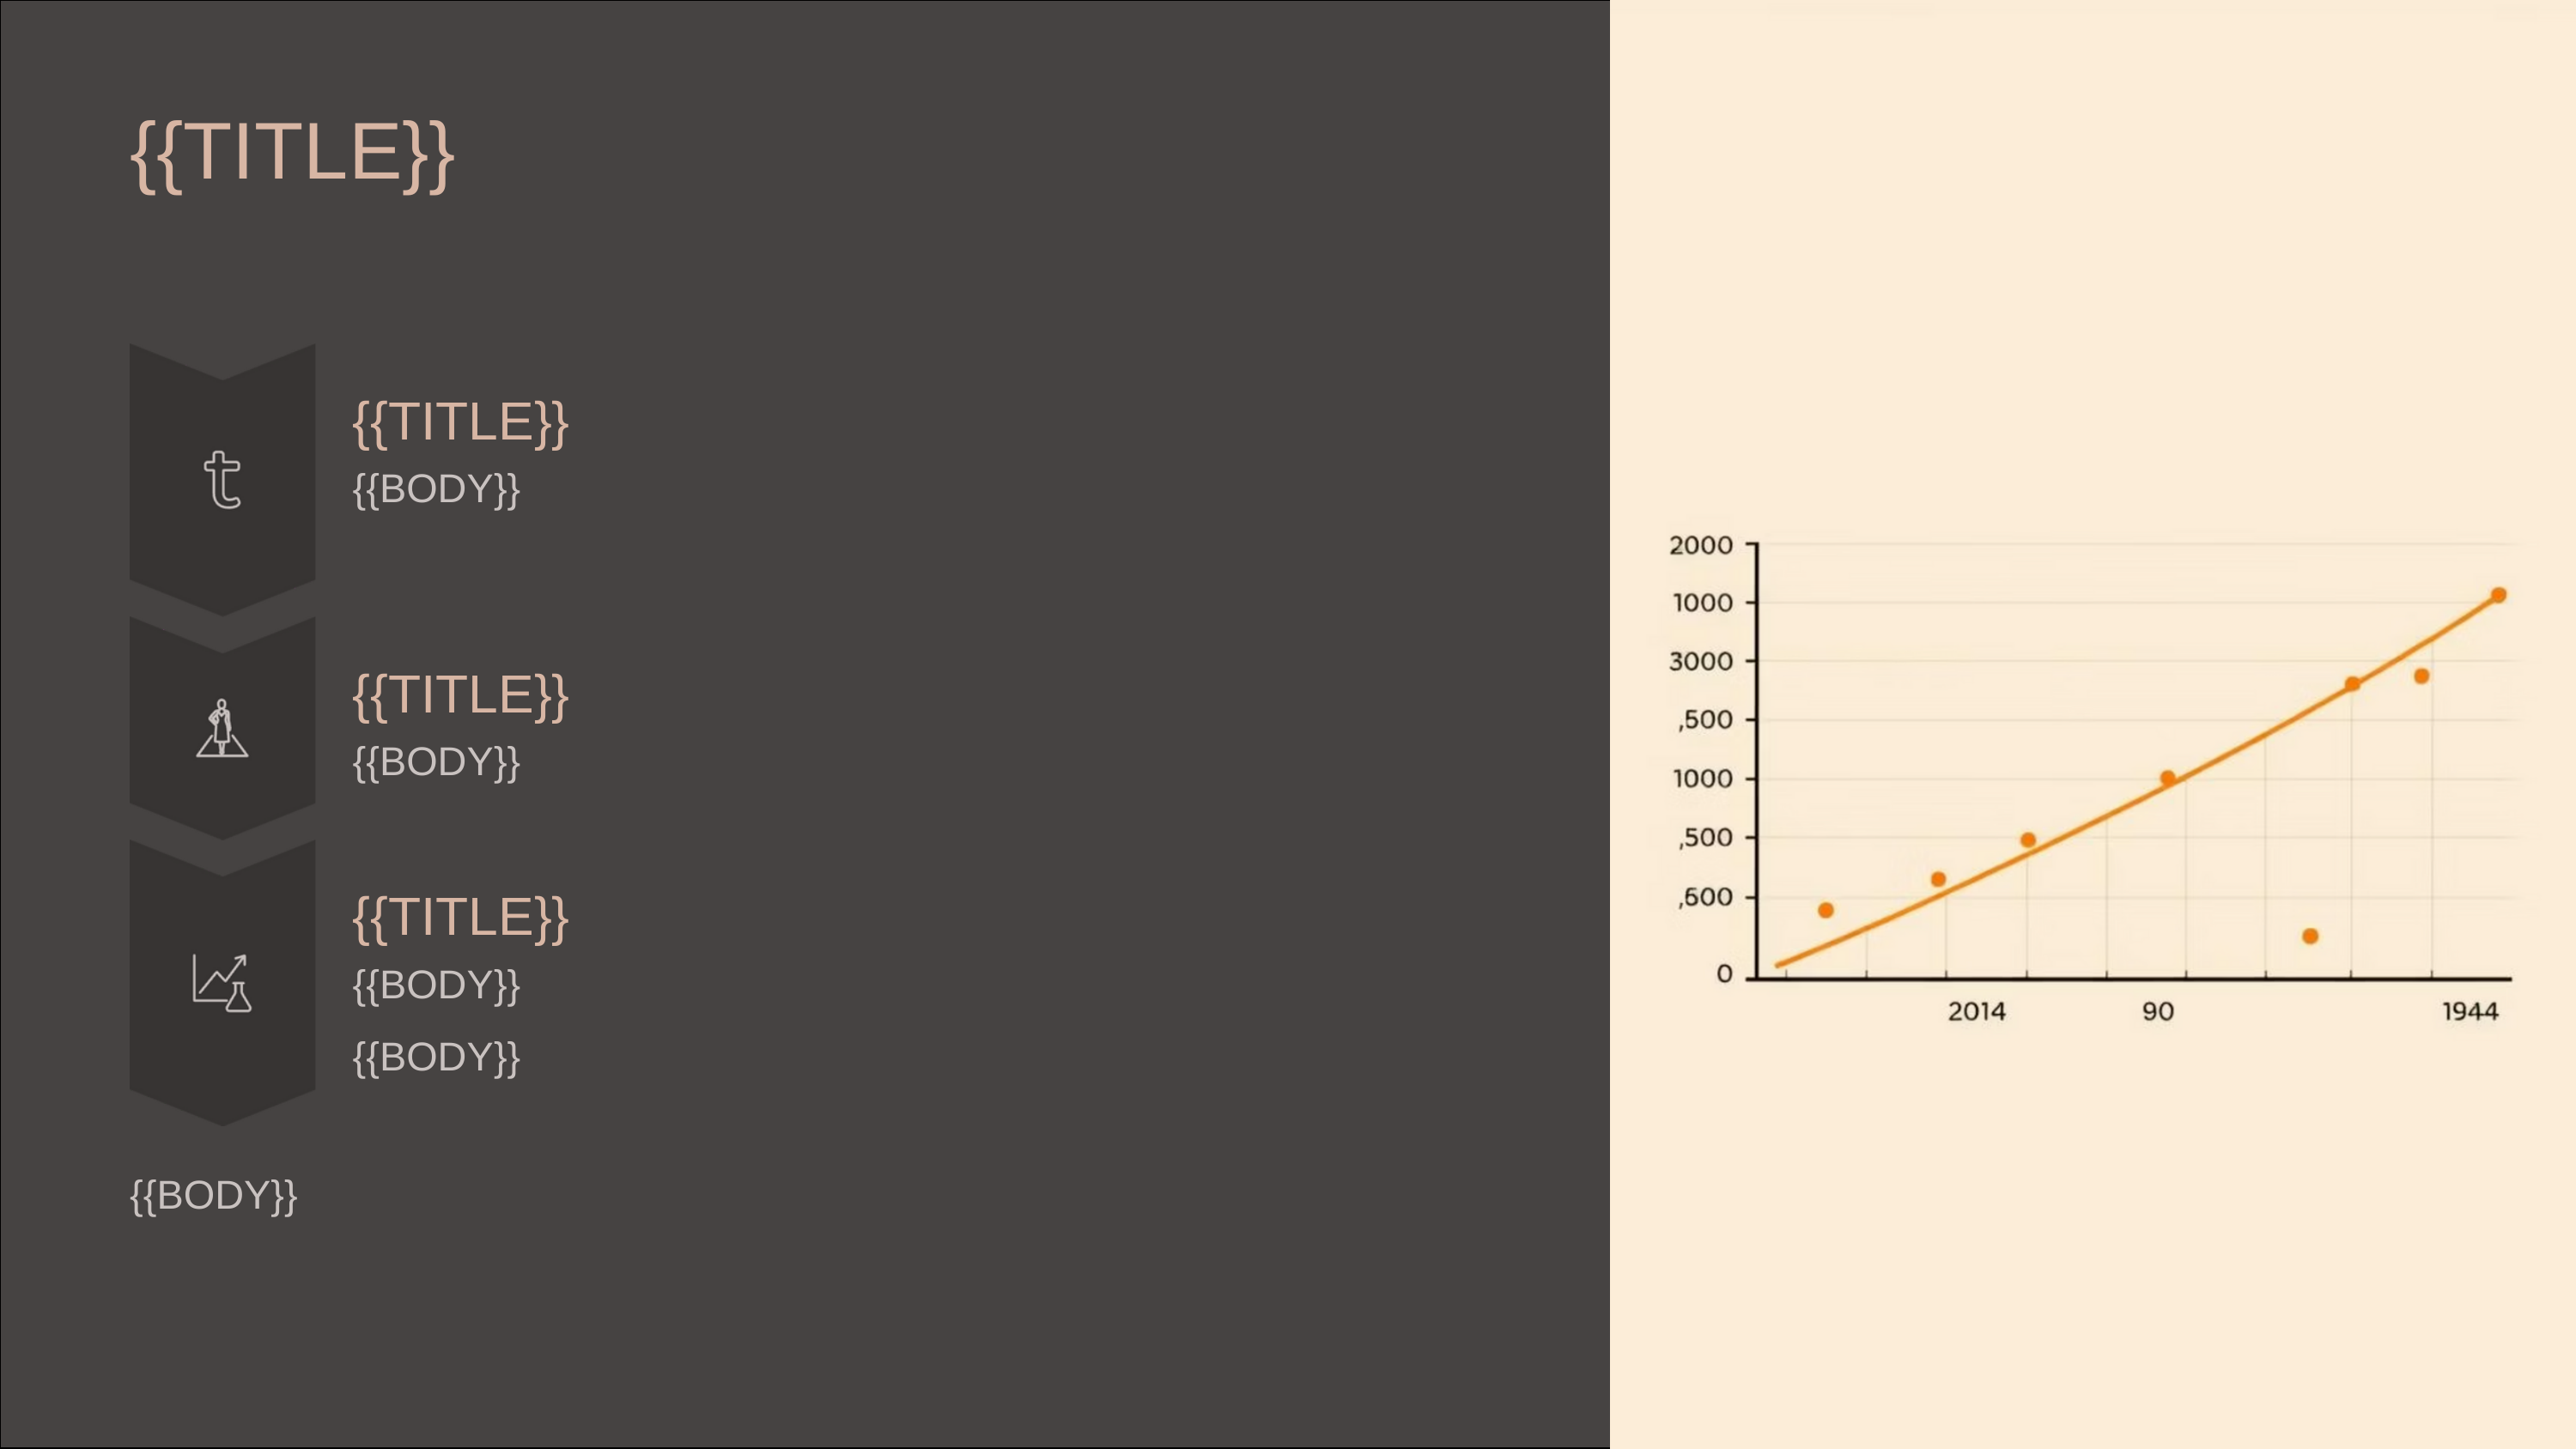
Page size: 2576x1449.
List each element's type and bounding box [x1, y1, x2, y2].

text_box [129, 343, 316, 616]
text_box [1609, 0, 2576, 1449]
text_box [129, 839, 316, 1126]
text_box [0, 0, 1607, 1449]
text_box [129, 616, 316, 839]
